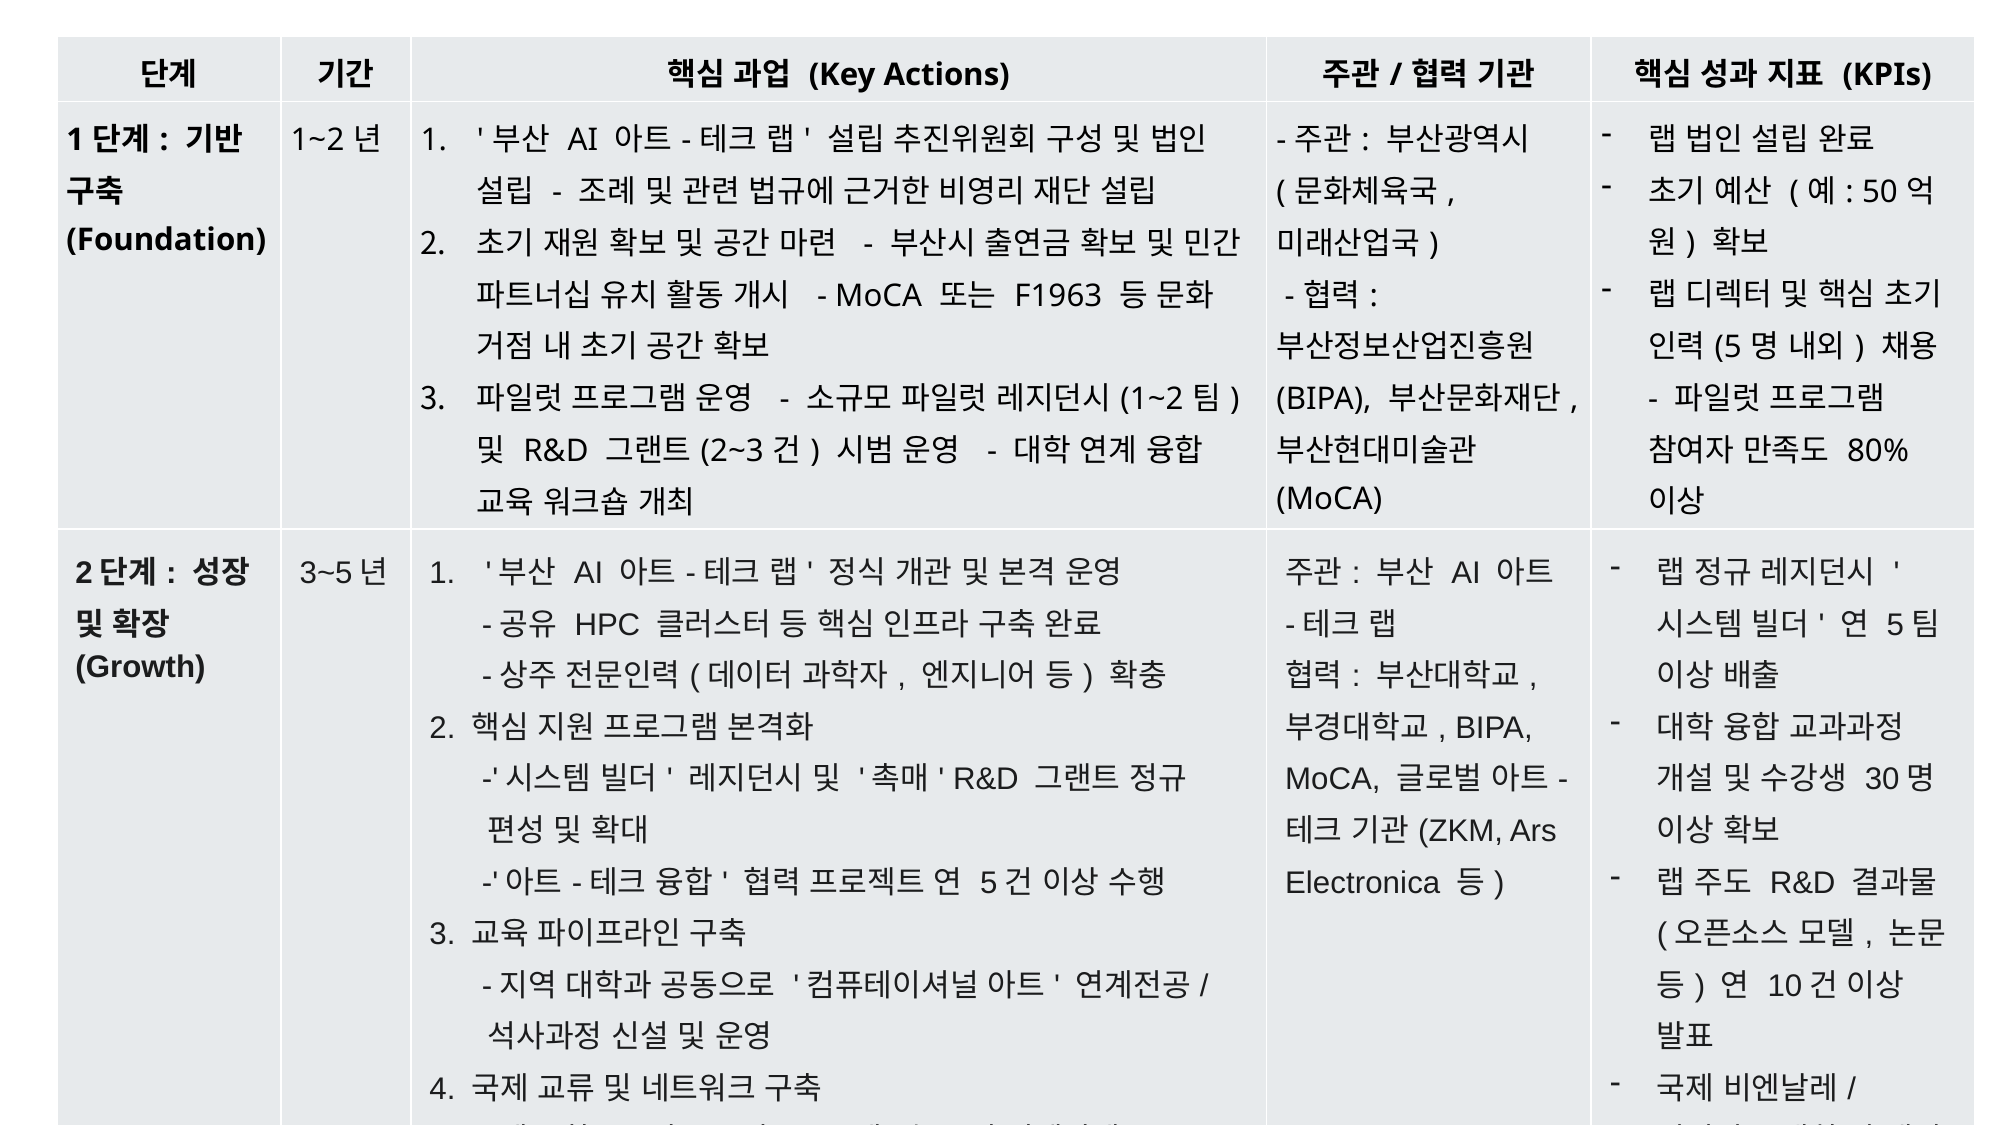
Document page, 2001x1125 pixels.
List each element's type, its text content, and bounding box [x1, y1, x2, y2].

table_cell '부산 AI 아트-테크 랩' 설립 추진위원회 구성 및 법인 설립 - 조례 및 관련 법규에 근거한 비영리 재단 설립 초기 재원 확보 및 공간 마련 - 부산시 출연금 확보 및 민간 파트너십 유치 활동 개시 - MoCA 또는 F1963 등 문화 거점 내 초기 공간 확보 파일럿 프로그램 운영 - 소규모 파일럿 레지던시(1~2팀) 및 R&D 그랜트(2~3건) 시범 운영 - 대학 연계 융합 교육 워크숍 개최 [412, 102, 1266, 528]
table_cell 2단계: 성장 및 확장 (Growth) [58, 530, 280, 1125]
table_header 핵심 과업 (Key Actions) [412, 37, 1266, 101]
table_cell 랩 법인 설립 완료 초기 예산 (예: 50억 원) 확보 랩 디렉터 및 핵심 초기 인력(5명 내외) 채용 - 파일럿 프로그램 참여자 만족도 80% 이상 [1592, 102, 1974, 528]
table_header 단계 [58, 37, 280, 101]
table_cell 3~5년 [282, 530, 410, 1125]
table_header 핵심 성과 지표 (KPIs) [1592, 37, 1974, 101]
table_cell -주관: 부산광역시 (문화체육국, 미래산업국) -협력: 부산정보산업진흥원(BIPA), 부산문화재단, 부산현대미술관(MoCA) [1267, 102, 1590, 528]
table_cell 1단계: 기반 구축 (Foundation) [58, 102, 280, 528]
table_cell 랩 정규 레지던시 '시스템 빌더' 연 5팀 이상 배출 대학 융합 교과과정 개설 및 수강생 30명 이상 확보 랩 주도 R&D 결과물(오픈소스 모델, 논문 등) 연 10건 이상 발표 국제 비엔날레/컨퍼런스 개최 및 해외 참여자 100명 이상 유치 [1592, 530, 1974, 1125]
table_cell 1~2년 [282, 102, 410, 528]
table_header 기간 [282, 37, 410, 101]
table_cell '부산 AI 아트-테크 랩' 정식 개관 및 본격 운영 -공유 HPC 클러스터 등 핵심 인프라 구축 완료 -상주 전문인력(데이터 과학자, 엔지니어 등) 확충 2. 핵심 지원 프로그램 본격화 -'시스템 빌더' 레지던시 및 '촉매' R&D 그랜트 정규 편성 및 확대 -'아트-테크 융합' 협력 프로젝트 연 5건 이상 수행 3. 교육 파이프라인 구축 -지역 대학과 공동으로 '컴퓨테이셔널 아트' 연계전공/석사과정 신설 및 운영 4. 국제 교류 및 네트워크 구축 -제1회 '부산 AI 아트 & 테크놀로지 비엔날레/컨퍼런스' 개최 [412, 530, 1266, 1125]
table_header 주관/협력 기관 [1267, 37, 1590, 101]
table_cell 주관: 부산 AI 아트-테크 랩 협력: 부산대학교, 부경대학교, BIPA, MoCA, 글로벌 아트-테크 기관(ZKM, Ars Electronica 등) [1267, 530, 1590, 1125]
